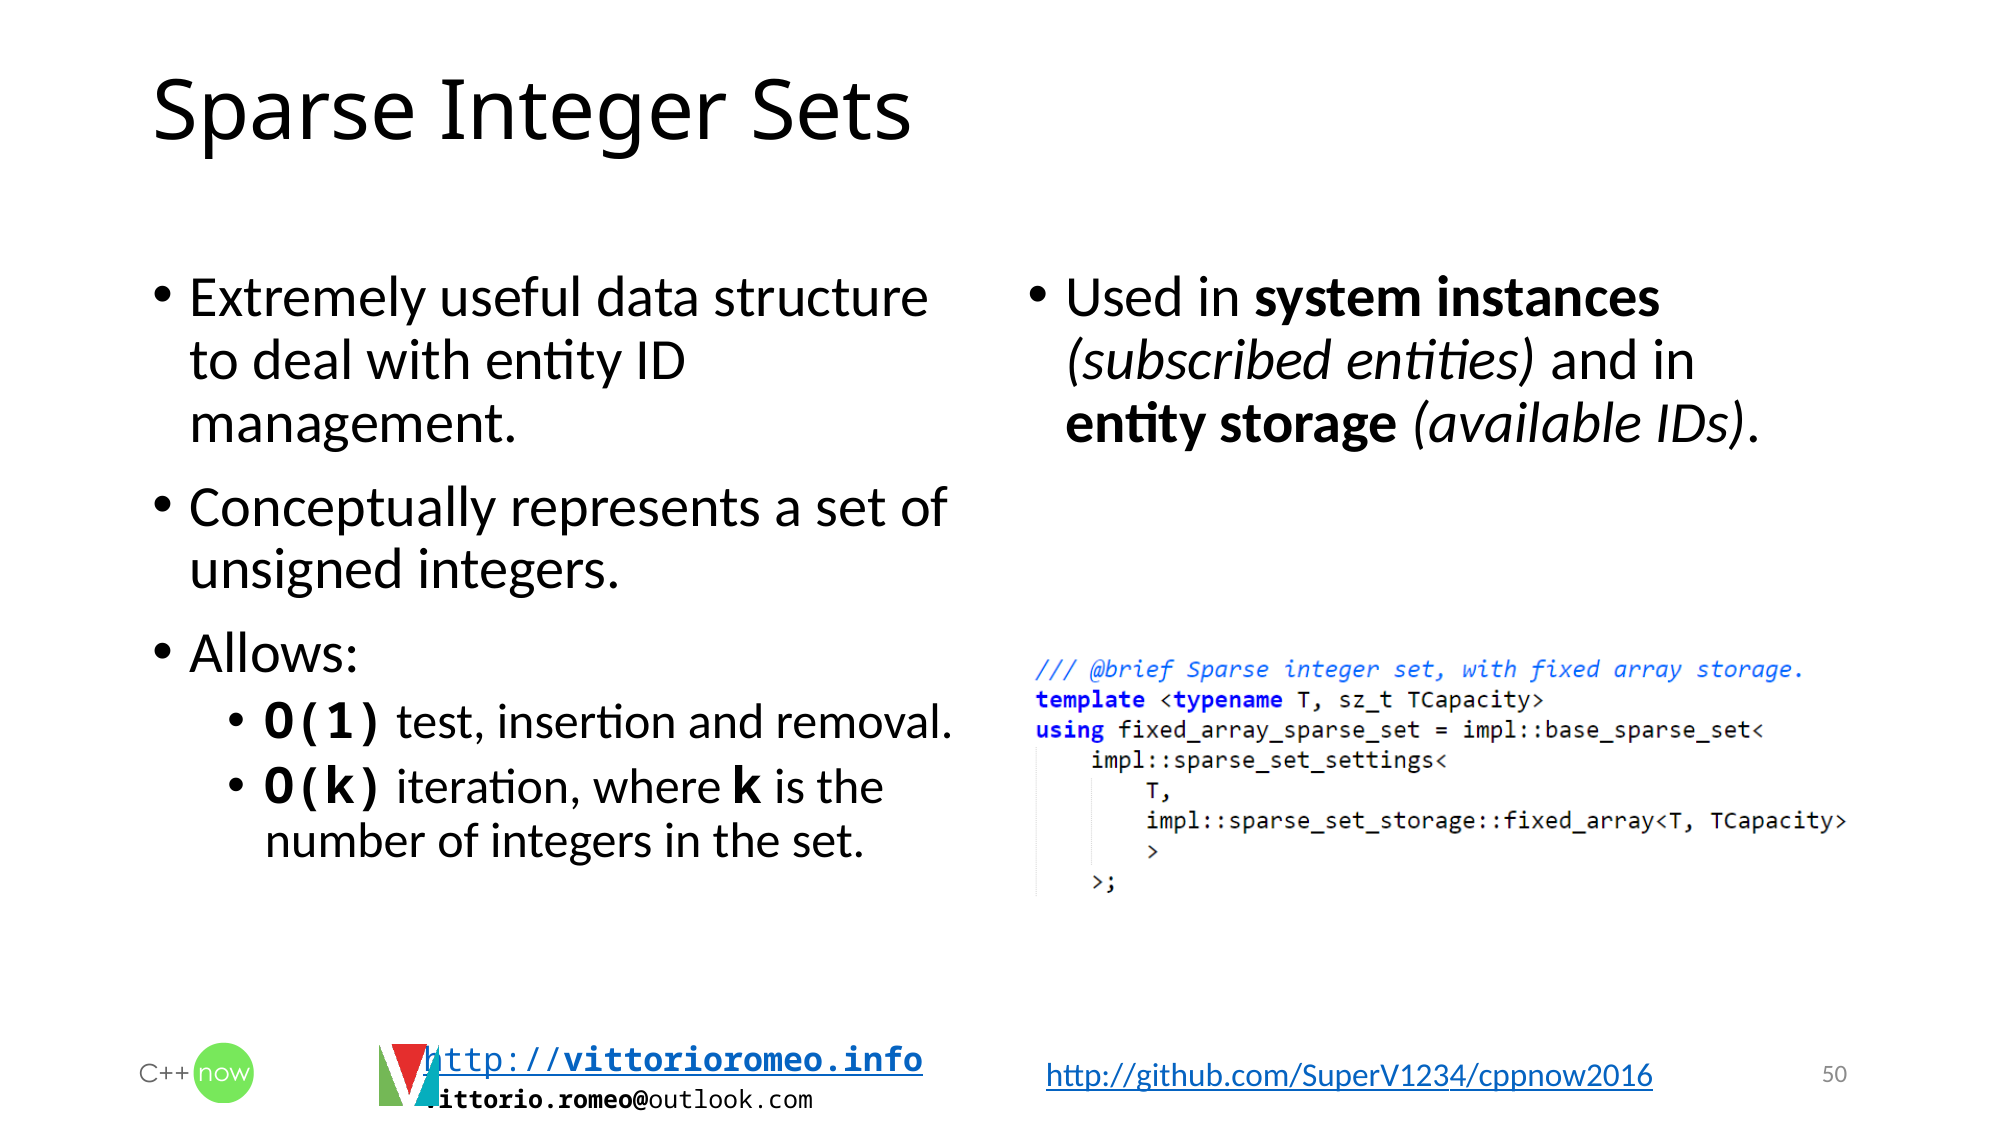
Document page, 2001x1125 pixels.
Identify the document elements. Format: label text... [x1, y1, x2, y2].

title Sparse Integer Sets [137, 59, 1863, 166]
picture [137, 1041, 256, 1103]
list Used in system instances (subscribed entities) and in entity storage (available IDs). [1012, 258, 1863, 608]
picture [1019, 648, 1863, 917]
list Extremely useful data structure to deal with entity ID management. Conceptually represents a set of unsigned integers. Allows: O(1) test, insertion and removal. O(k) iteration, where k is the number of integers in the set. [137, 258, 988, 973]
picture [379, 1044, 439, 1106]
slide_number 50 [1793, 1042, 1863, 1103]
